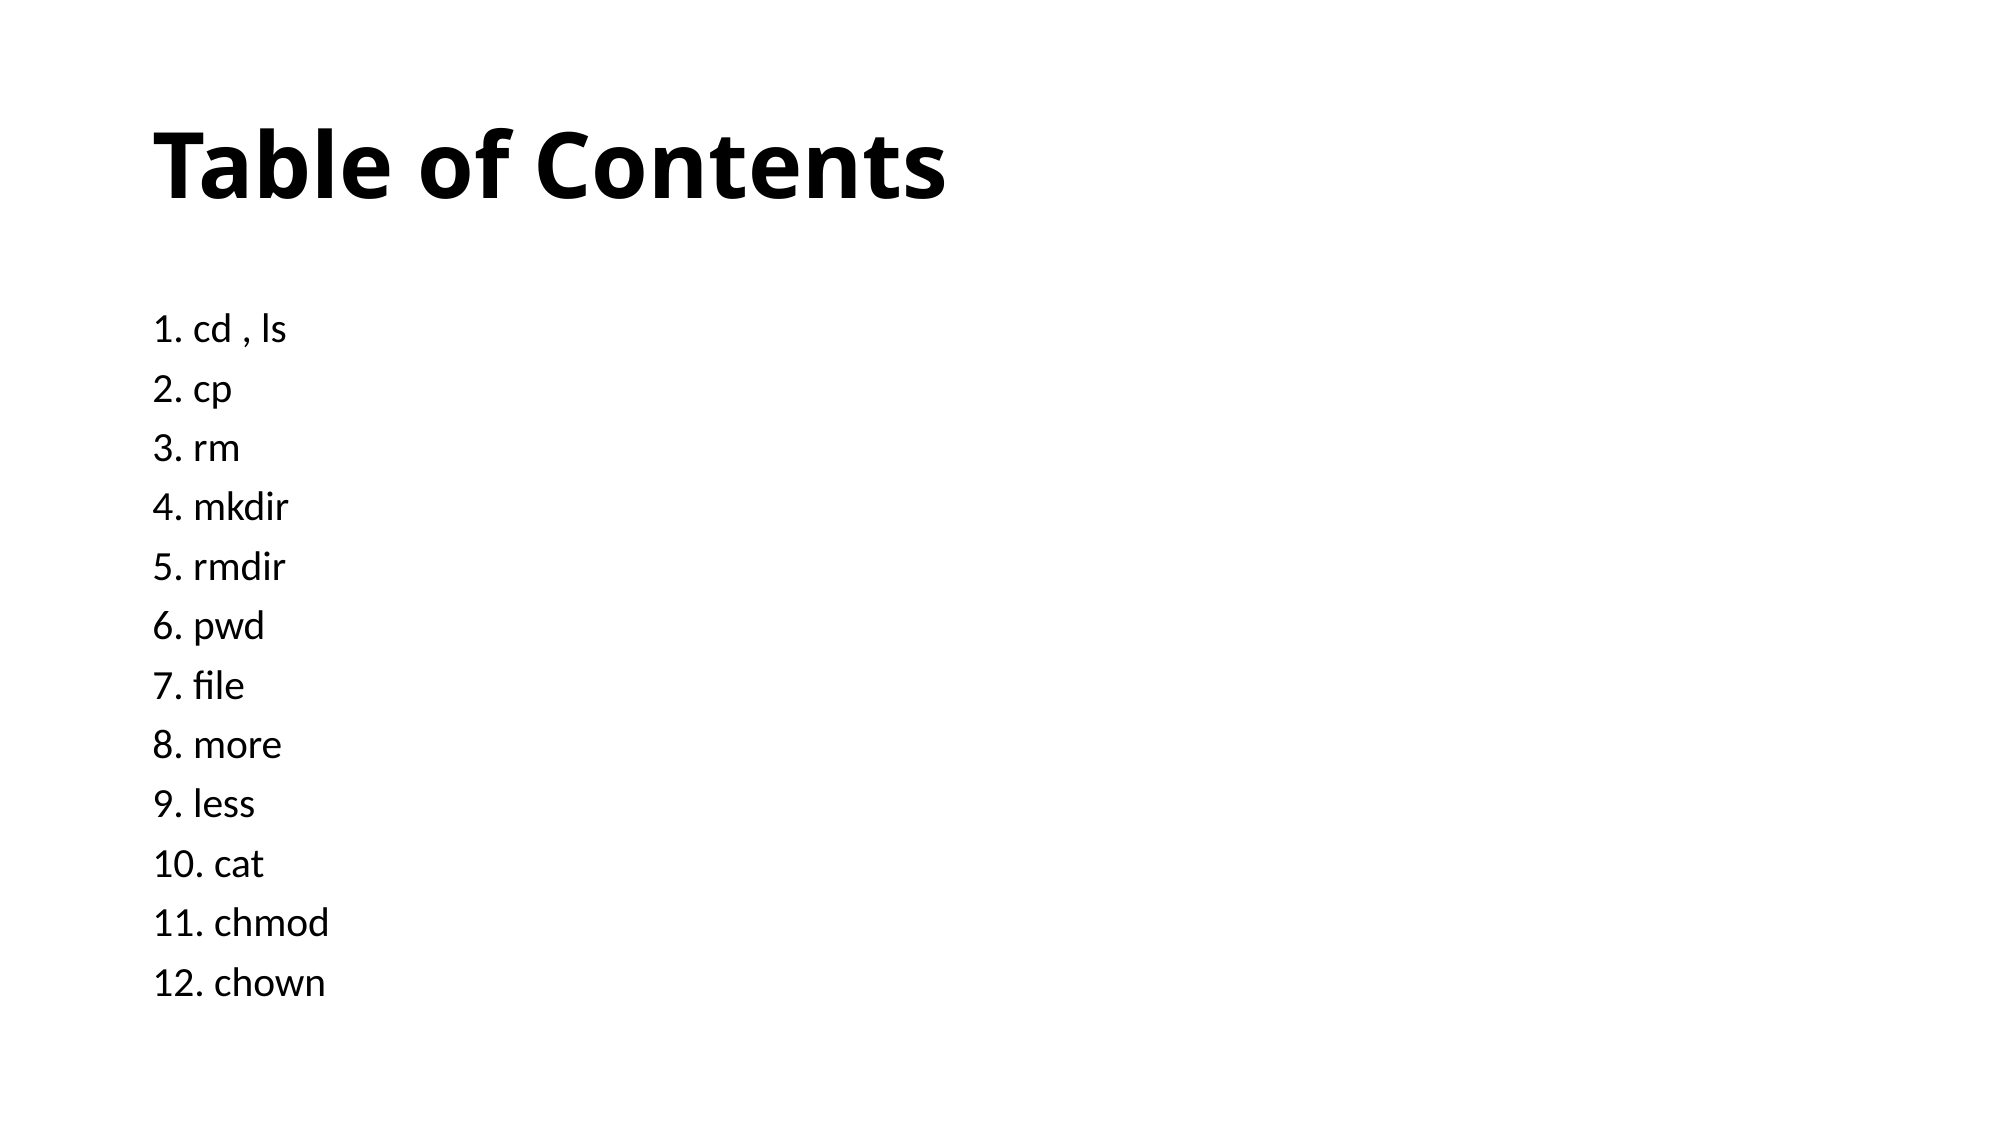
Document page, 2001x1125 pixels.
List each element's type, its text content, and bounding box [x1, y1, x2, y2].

title Table of Contents [137, 59, 1863, 278]
list 1. cd , ls 2. cp 3. rm 4. mkdir 5. rmdir 6. pwd 7. file 8. more 9. less 10. cat 11. chmod 12. chown [137, 299, 1863, 1014]
